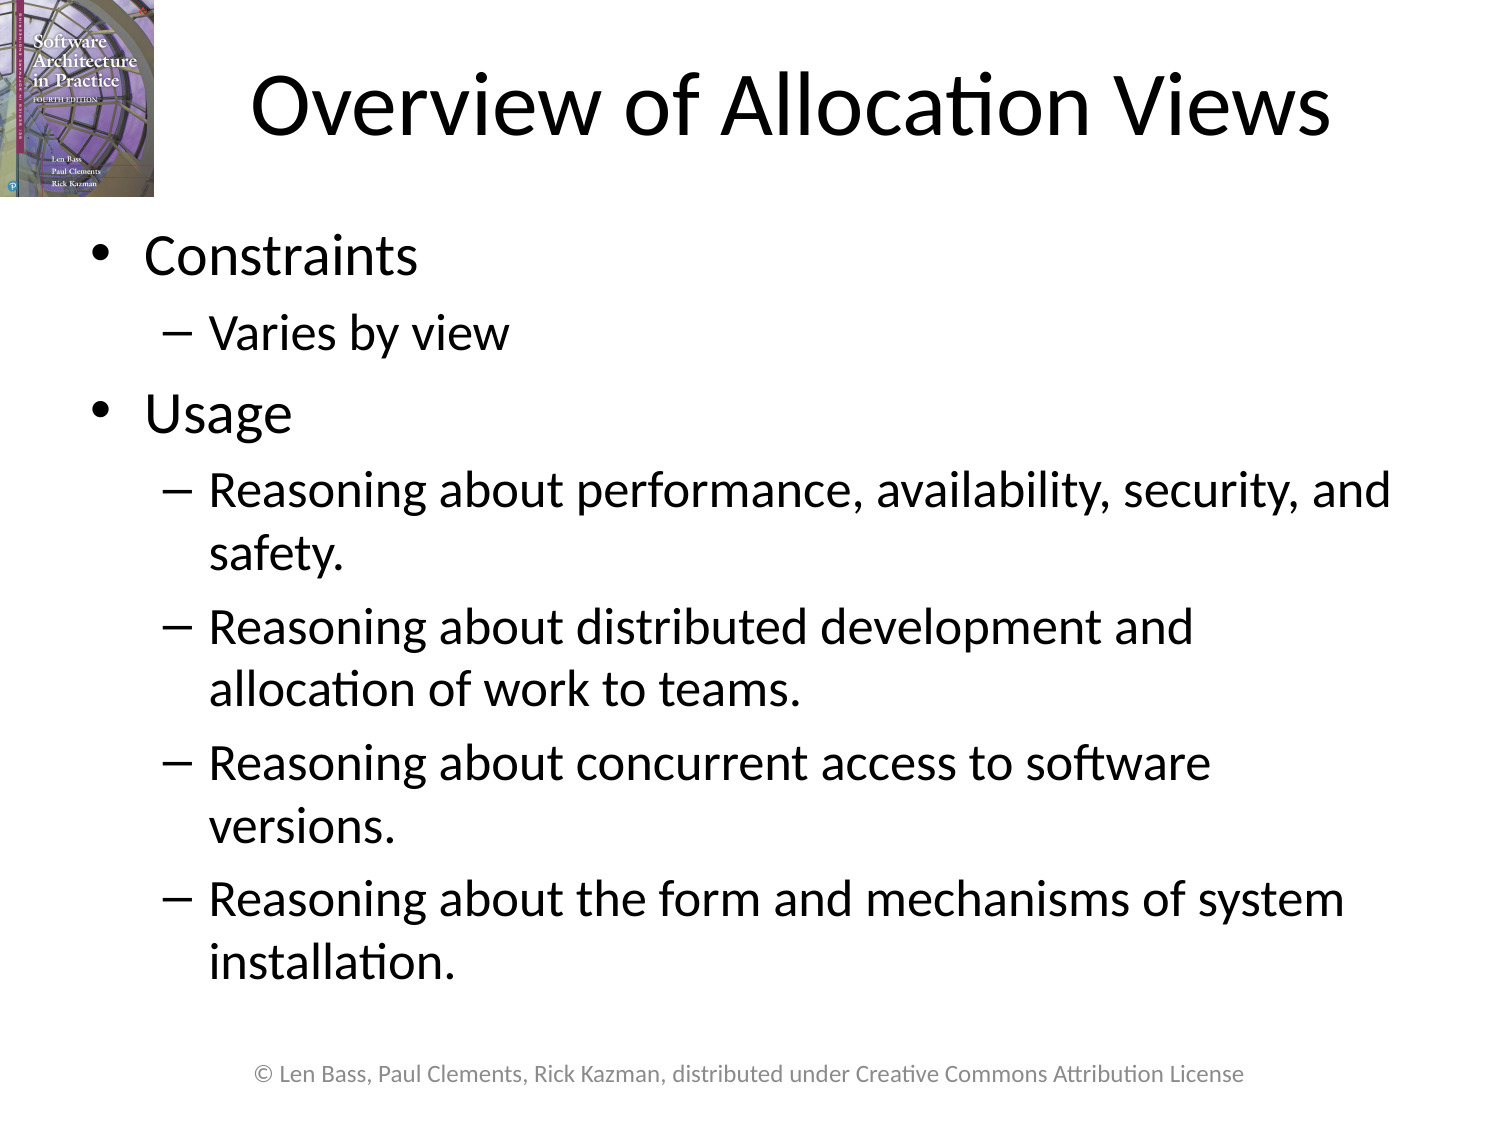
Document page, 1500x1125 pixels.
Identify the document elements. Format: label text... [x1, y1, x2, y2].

title Overview of Allocation Views [159, 45, 1425, 173]
picture [0, 0, 154, 197]
footer © Len Bass, Paul Clements, Rick Kazman, distributed under Creative Commons Attribution License [230, 1042, 1270, 1103]
list Constraints Varies by view Usage Reasoning about performance, availability, security, and safety. Reasoning about distributed development and allocation of work to teams. Reasoning about concurrent access to software versions. Reasoning about the form and mechanisms of system installation. [75, 208, 1425, 1005]
